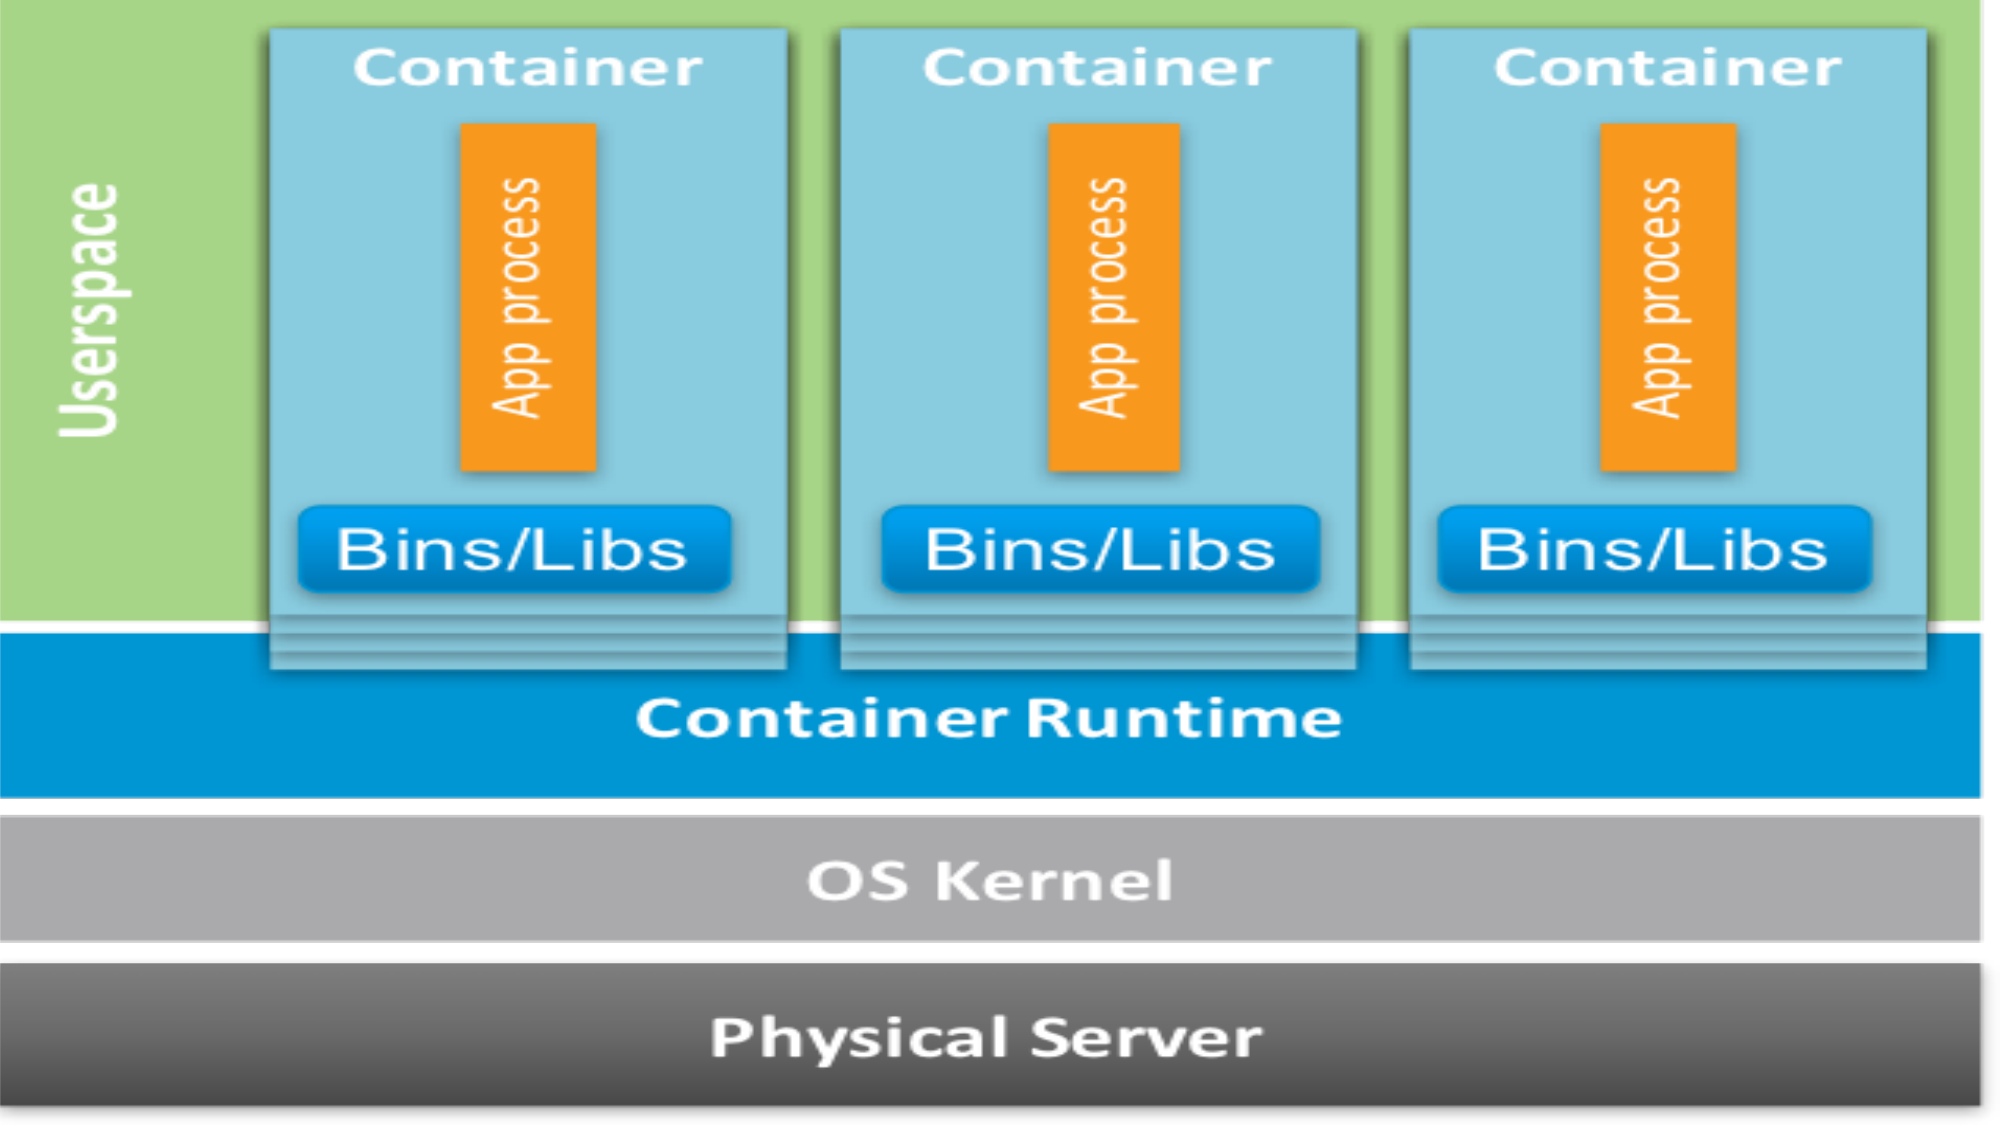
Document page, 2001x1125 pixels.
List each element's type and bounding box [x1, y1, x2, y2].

list [0, 0, 2000, 1125]
